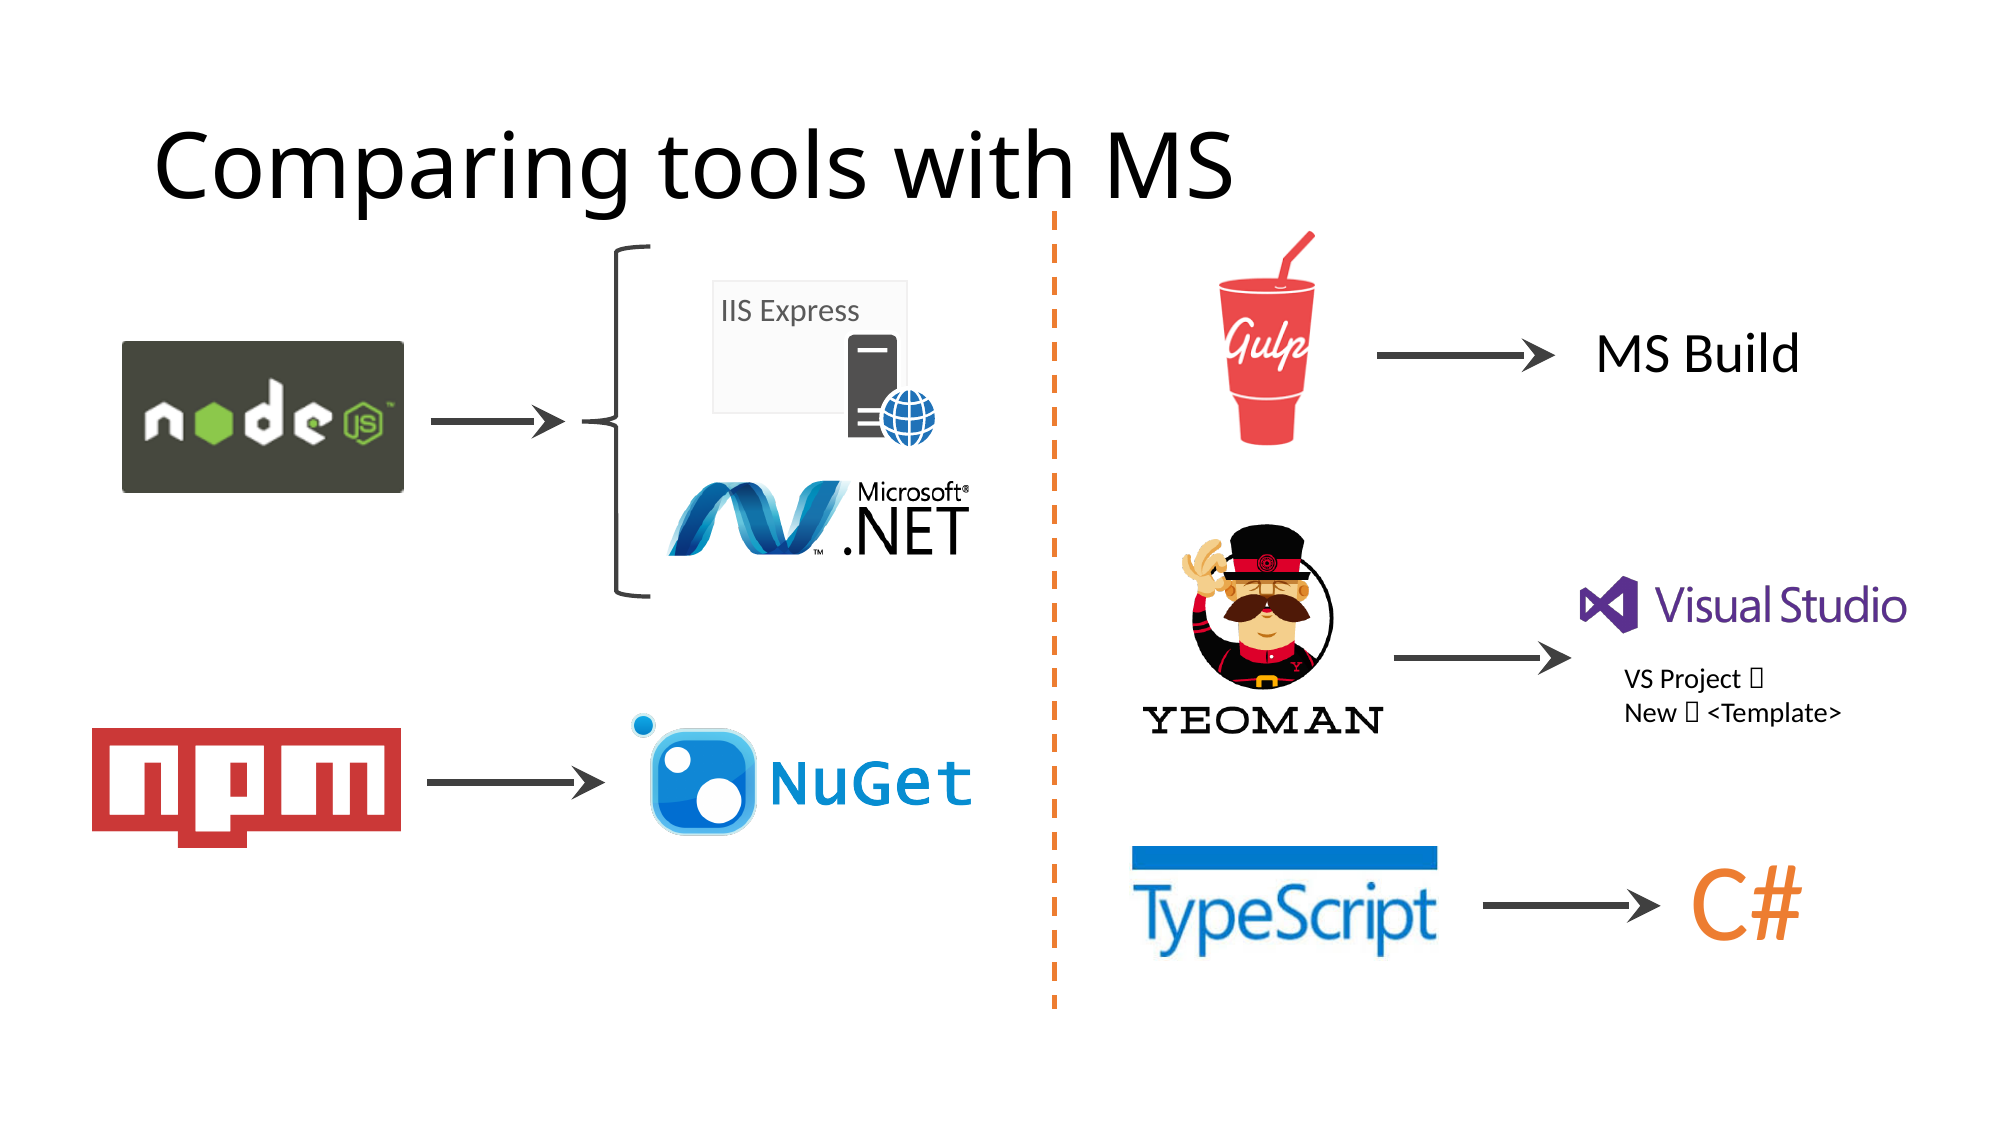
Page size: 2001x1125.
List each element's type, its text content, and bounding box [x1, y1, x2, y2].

picture [1129, 846, 1439, 961]
picture [631, 713, 977, 840]
picture [666, 480, 969, 556]
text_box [1555, 551, 1937, 737]
title Comparing tools with MS [137, 59, 1863, 278]
picture [92, 728, 401, 848]
picture [1129, 518, 1394, 748]
text_box C# [1661, 821, 1835, 988]
picture [122, 341, 404, 493]
text_box [581, 246, 651, 598]
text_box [713, 281, 940, 452]
picture [1218, 230, 1315, 446]
text_box MS Build [1565, 299, 1831, 409]
